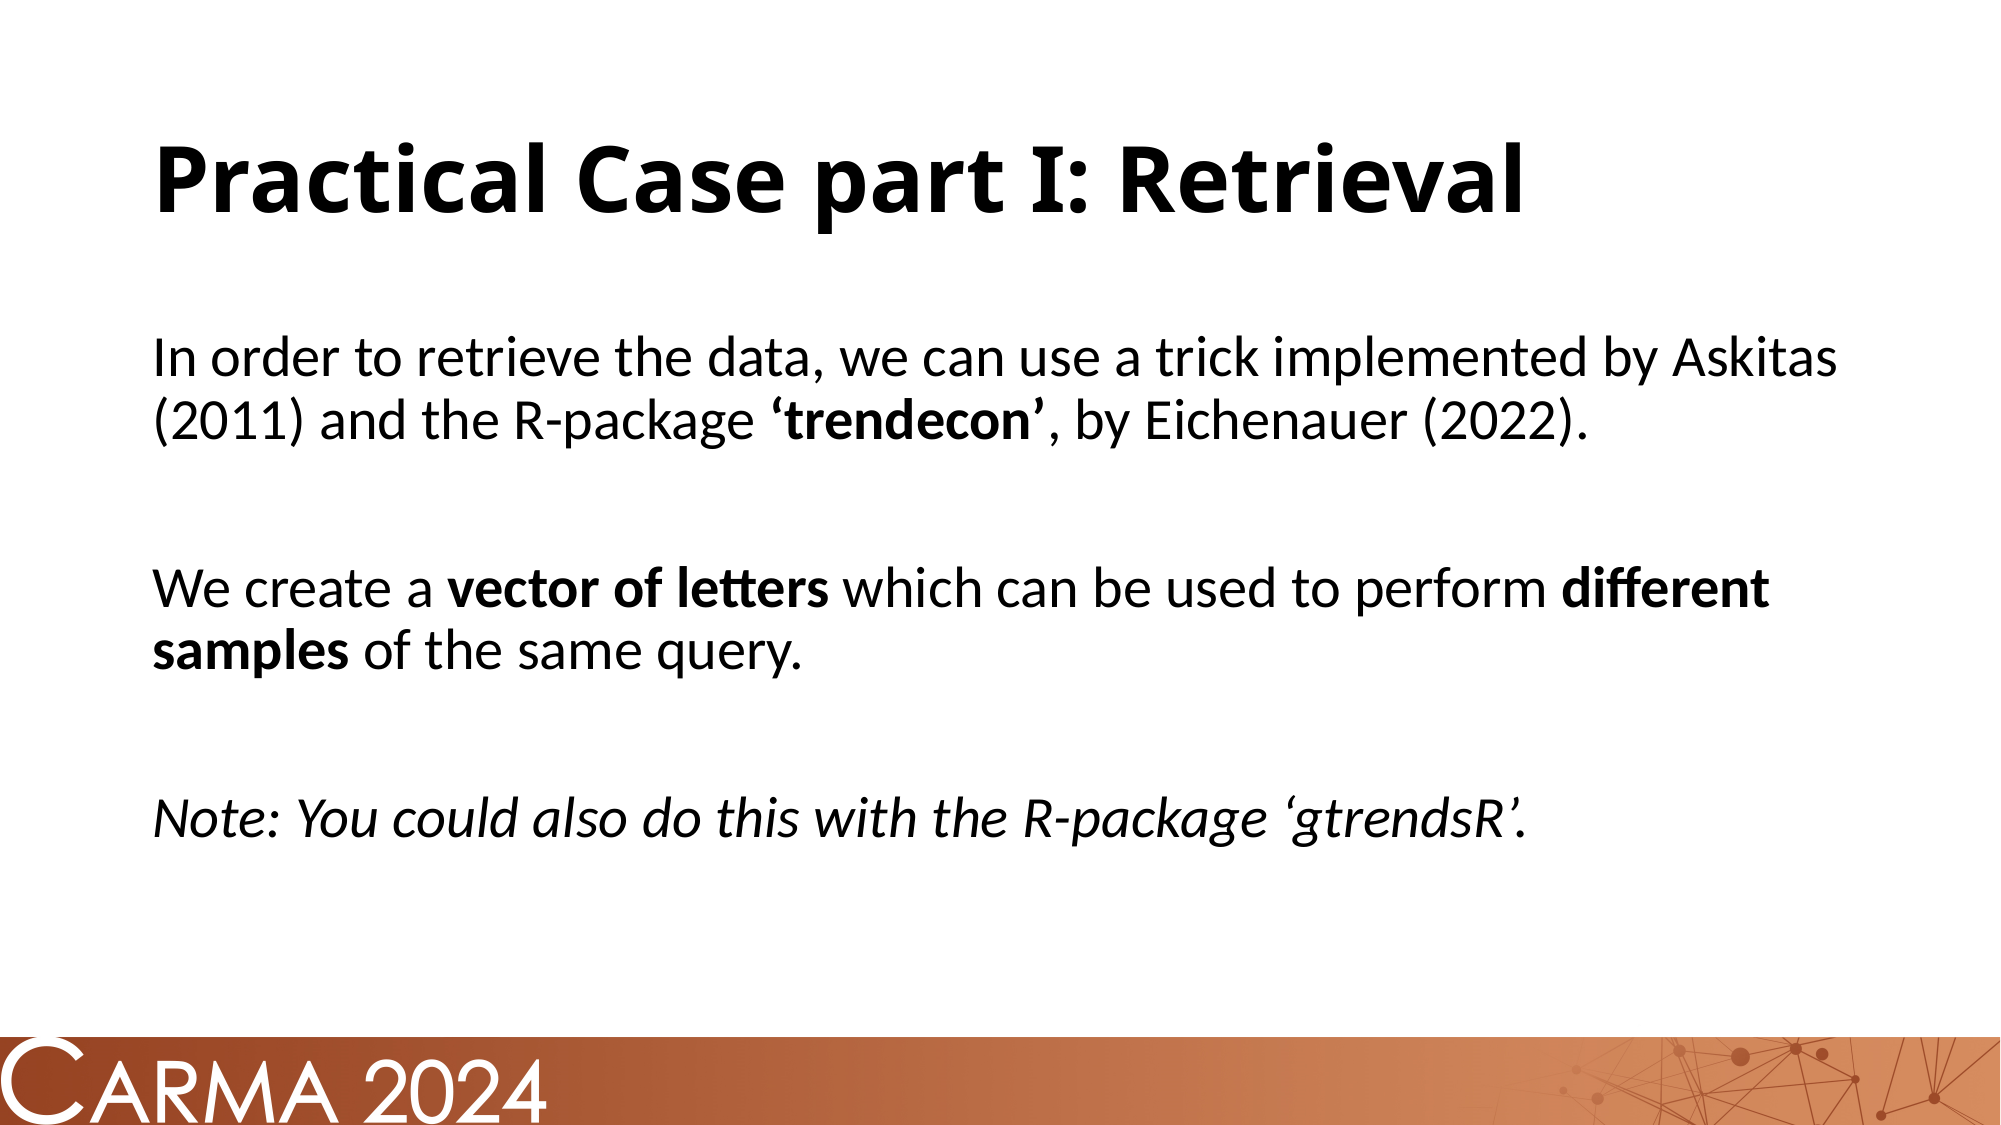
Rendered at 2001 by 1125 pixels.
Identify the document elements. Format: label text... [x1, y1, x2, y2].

picture [0, 0, 2001, 1125]
title Practical Case part I: Retrieval [137, 70, 1863, 296]
list In order to retrieve the data, we can use a trick implemented by Askitas (2011) and the R-package ‘trendecon’, by Eichenauer (2022). We create a vector of letters which can be used to perform different samples of the same query. Note: You could also do this with the R-package ‘gtrendsR’. [137, 318, 1863, 1014]
